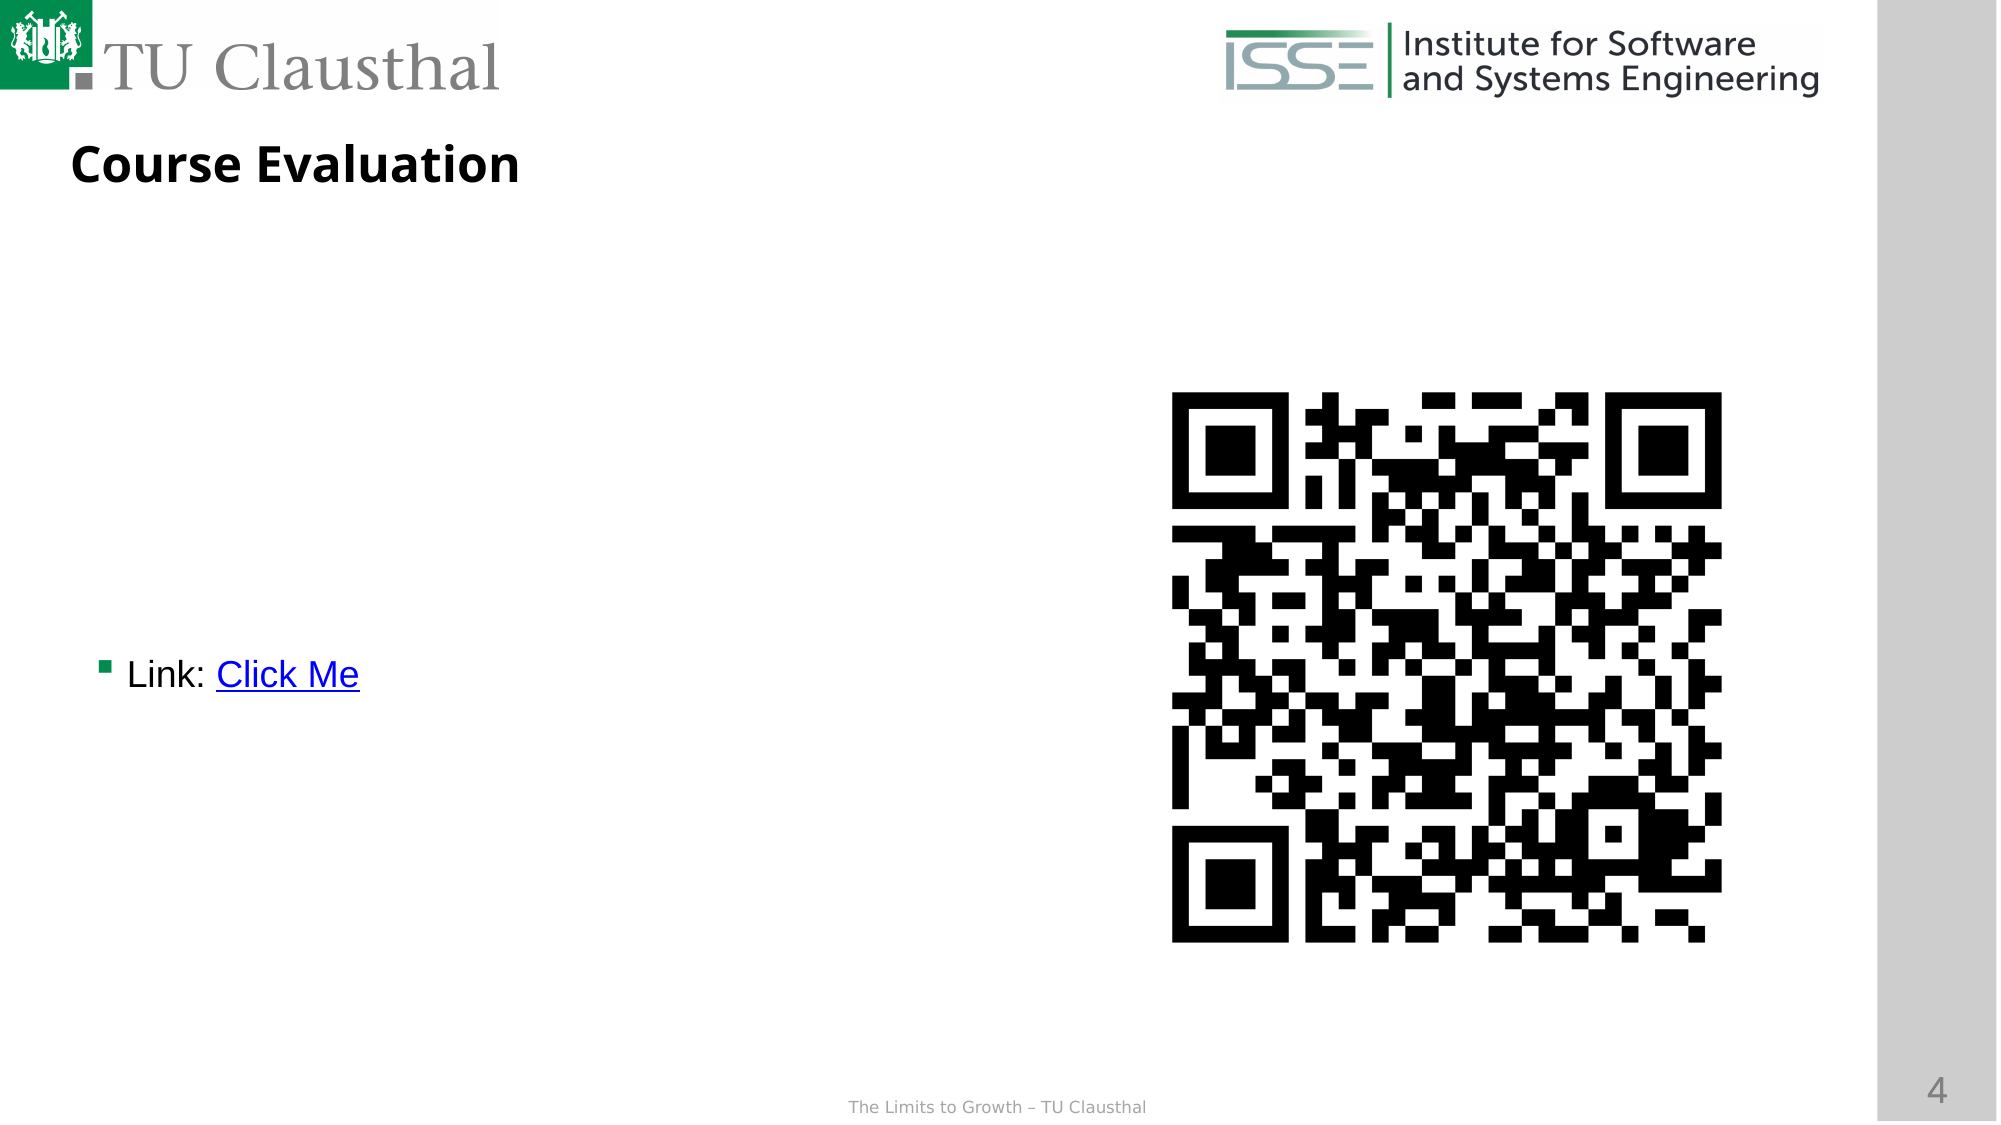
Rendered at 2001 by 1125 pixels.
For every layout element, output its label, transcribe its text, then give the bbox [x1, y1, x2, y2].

picture [1138, 359, 1755, 976]
picture [0, 0, 499, 90]
picture [1218, 22, 1824, 104]
text_box Link: Click Me [80, 233, 998, 1060]
text_box Course Evaluation [55, 125, 1816, 205]
